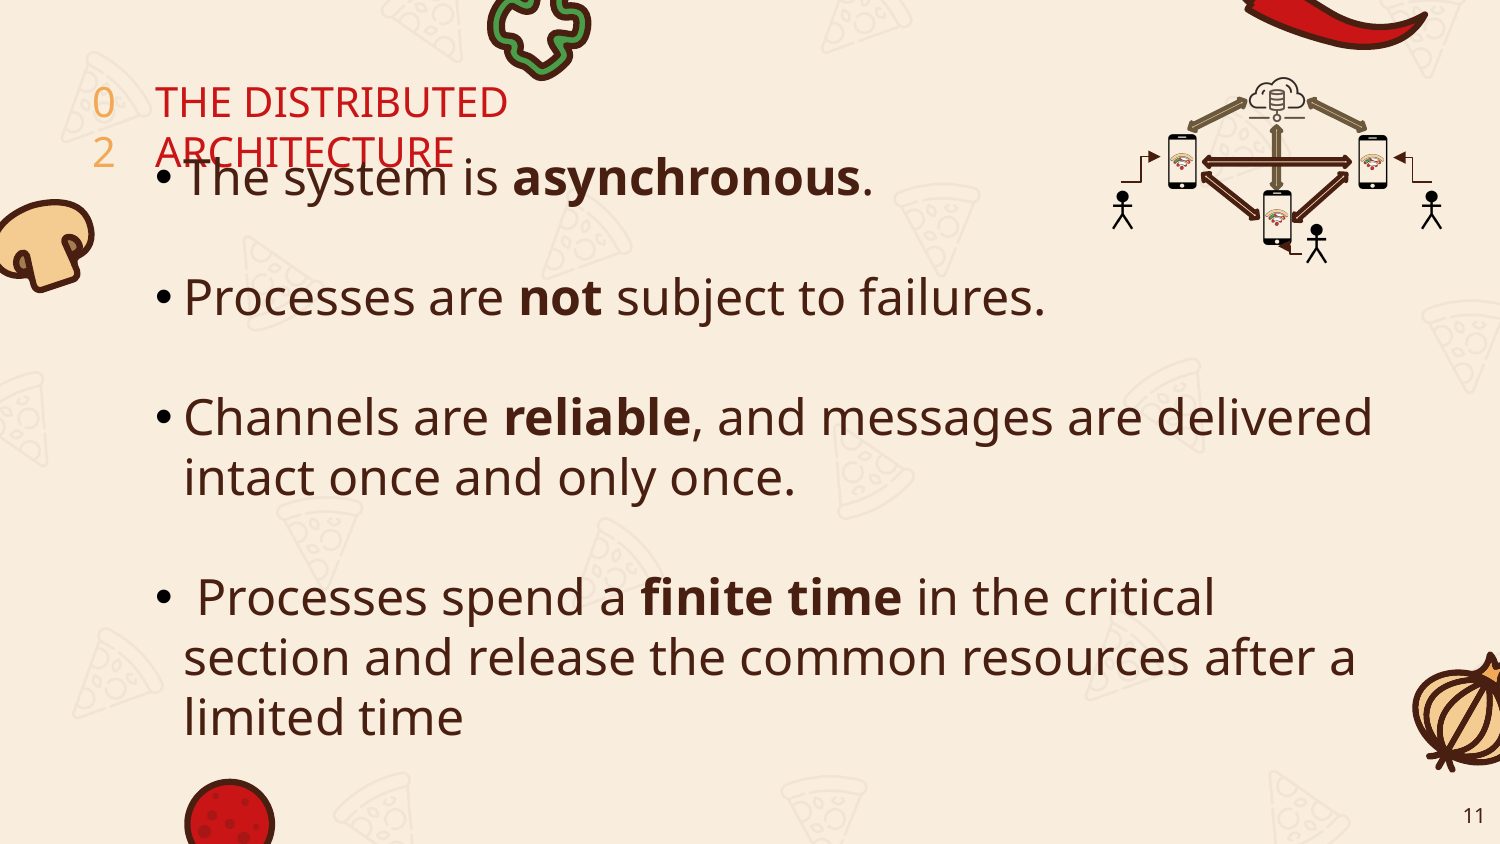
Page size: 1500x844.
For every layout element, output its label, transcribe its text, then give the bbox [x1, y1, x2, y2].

text_box 11 [1447, 795, 1500, 835]
picture [0, 0, 1500, 844]
picture [506, 0, 573, 62]
text_box The system is asynchronous. Processes are not subject to failures. Channels are reliable, and messages are delivered intact once and only once. Processes spend a finite time in the critical section and release the common resources after a limited time [140, 138, 1396, 754]
text_box 02 [67, 68, 140, 183]
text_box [1102, 67, 1452, 264]
text_box THE DISTRIBUTED ARCHITECTURE [140, 68, 735, 138]
